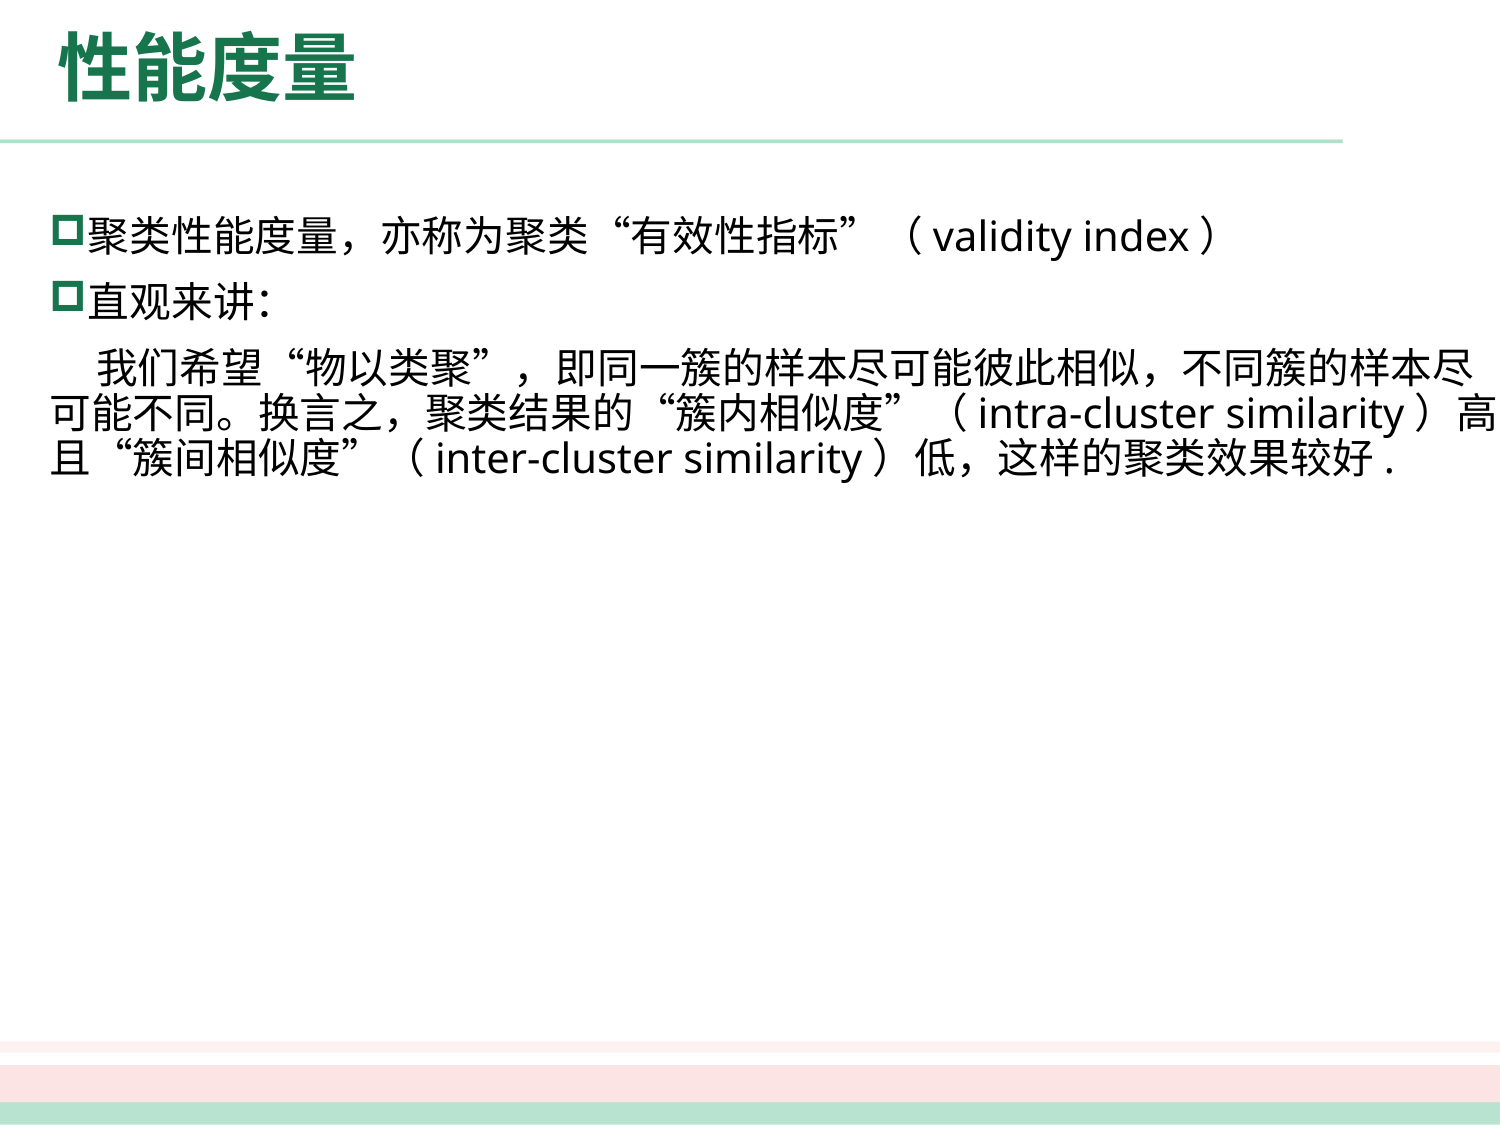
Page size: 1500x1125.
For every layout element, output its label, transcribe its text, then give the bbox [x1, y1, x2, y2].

title 性能度量 [42, 7, 1337, 135]
list 聚类性能度量，亦称为聚类“有效性指标”（validity index） 直观来讲： 我们希望“物以类聚”，即同一簇的样本尽可能彼此相似，不同簇的样本尽可能不同。换言之，聚类结果的“簇内相似度”（intra-cluster similarity）高，且“簇间相似度”（inter-cluster similarity）低，这样的聚类效果较好. [34, 207, 1500, 1003]
picture [0, 0, 1500, 1125]
